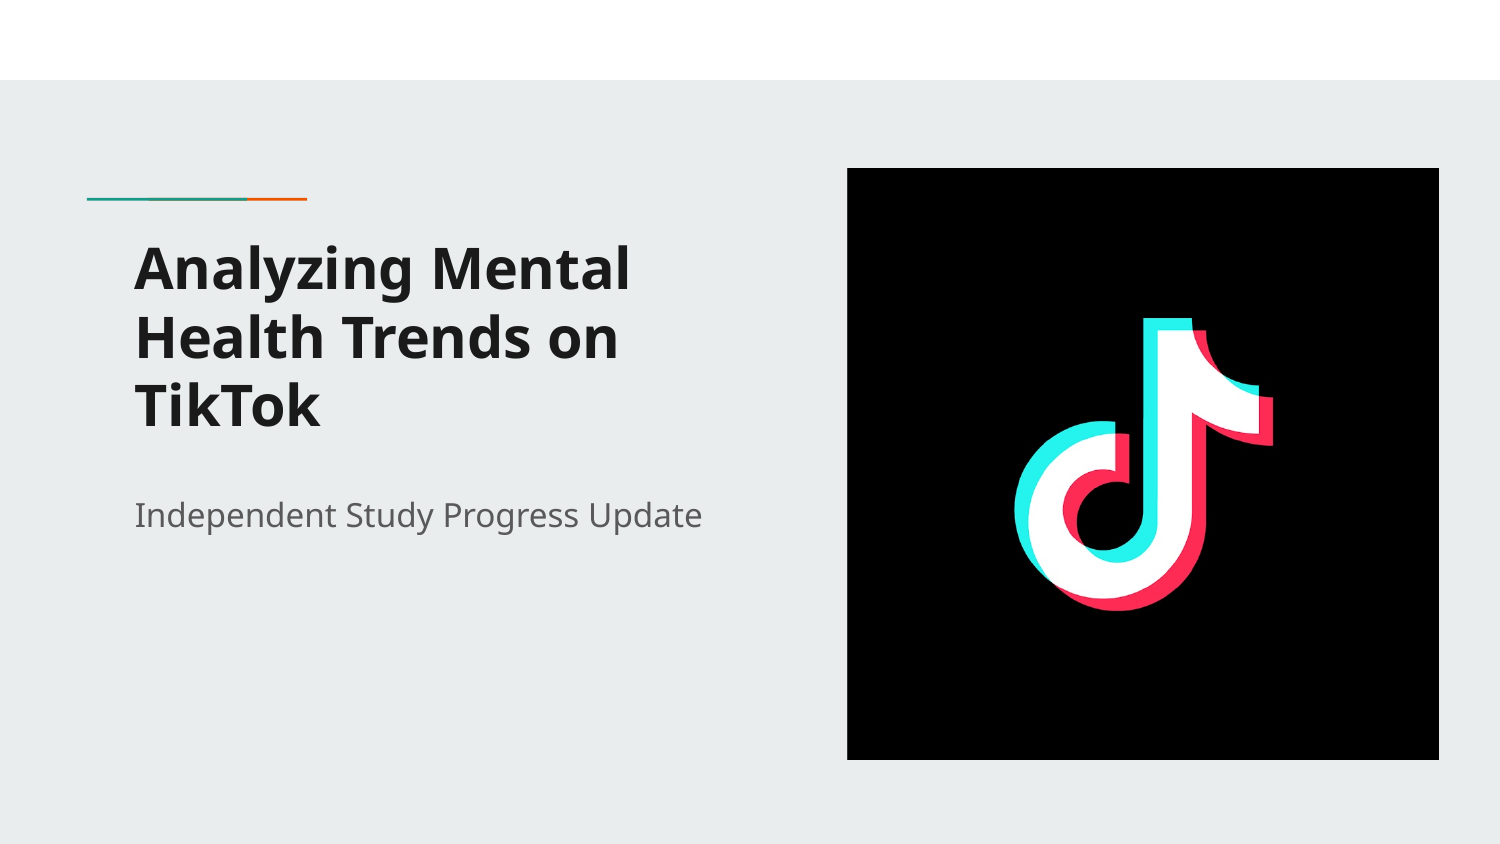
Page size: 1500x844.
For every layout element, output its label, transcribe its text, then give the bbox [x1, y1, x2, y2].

title Analyzing Mental Health Trends on TikTok [119, 216, 741, 455]
subtitle Independent Study Progress Update [119, 479, 742, 559]
picture [847, 168, 1439, 760]
